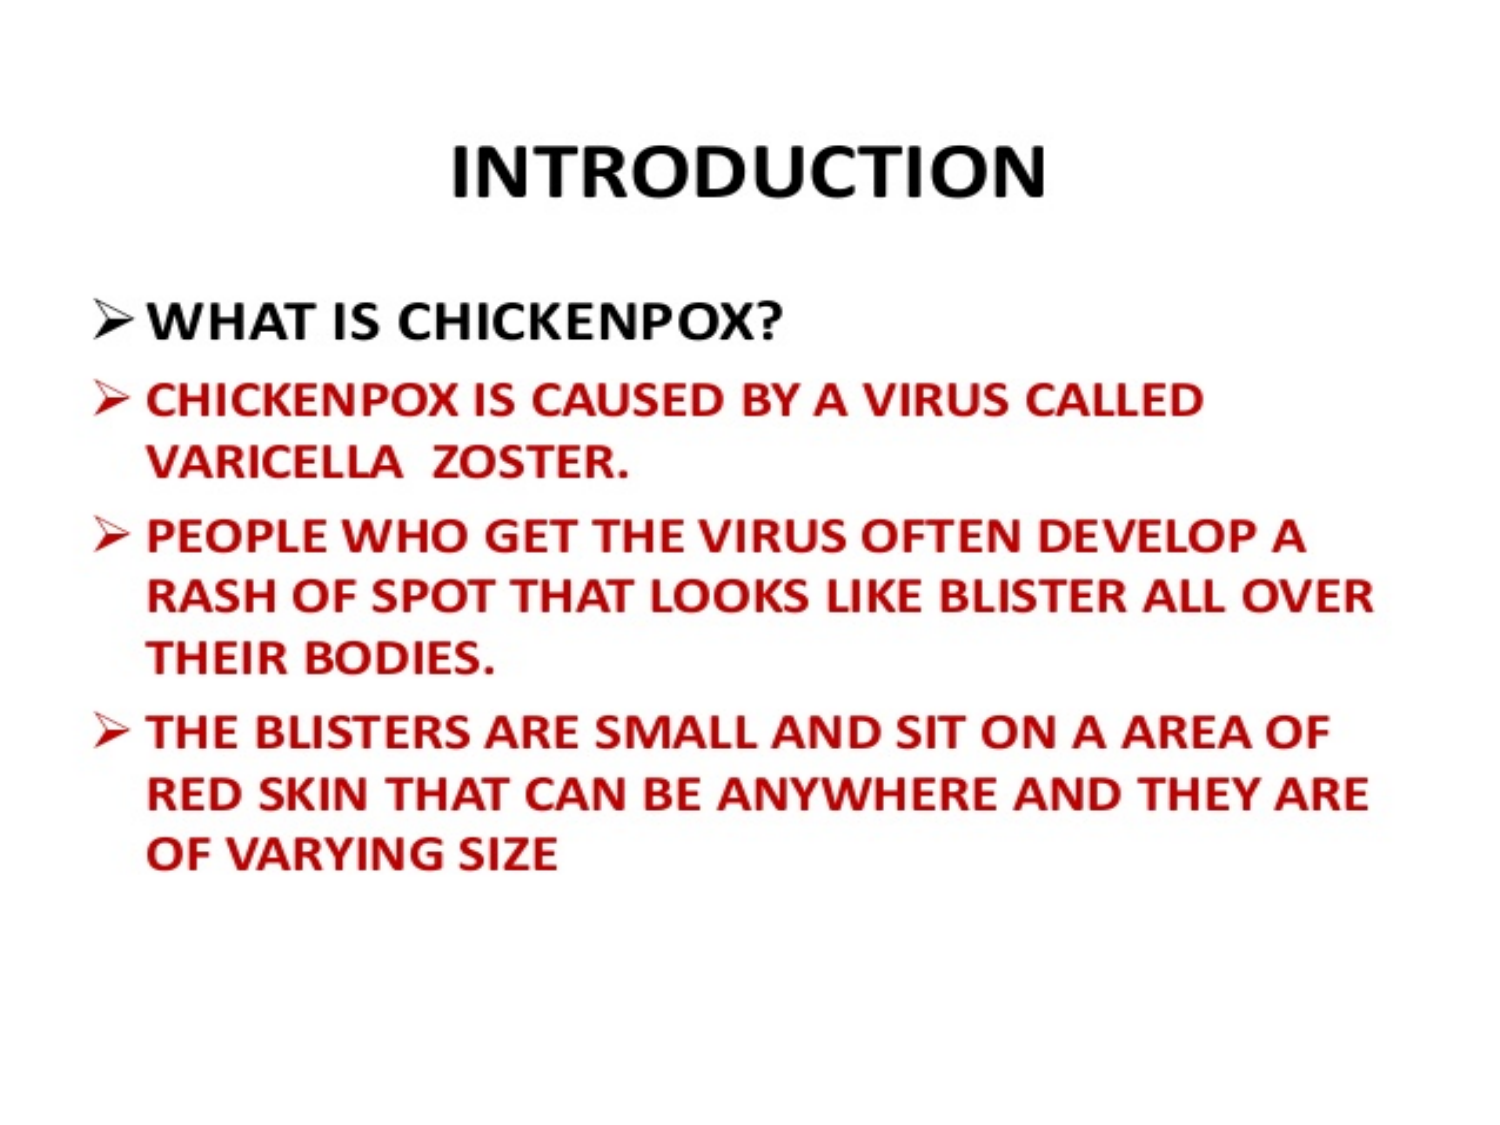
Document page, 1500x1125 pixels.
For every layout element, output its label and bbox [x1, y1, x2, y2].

picture [0, 49, 1500, 1038]
